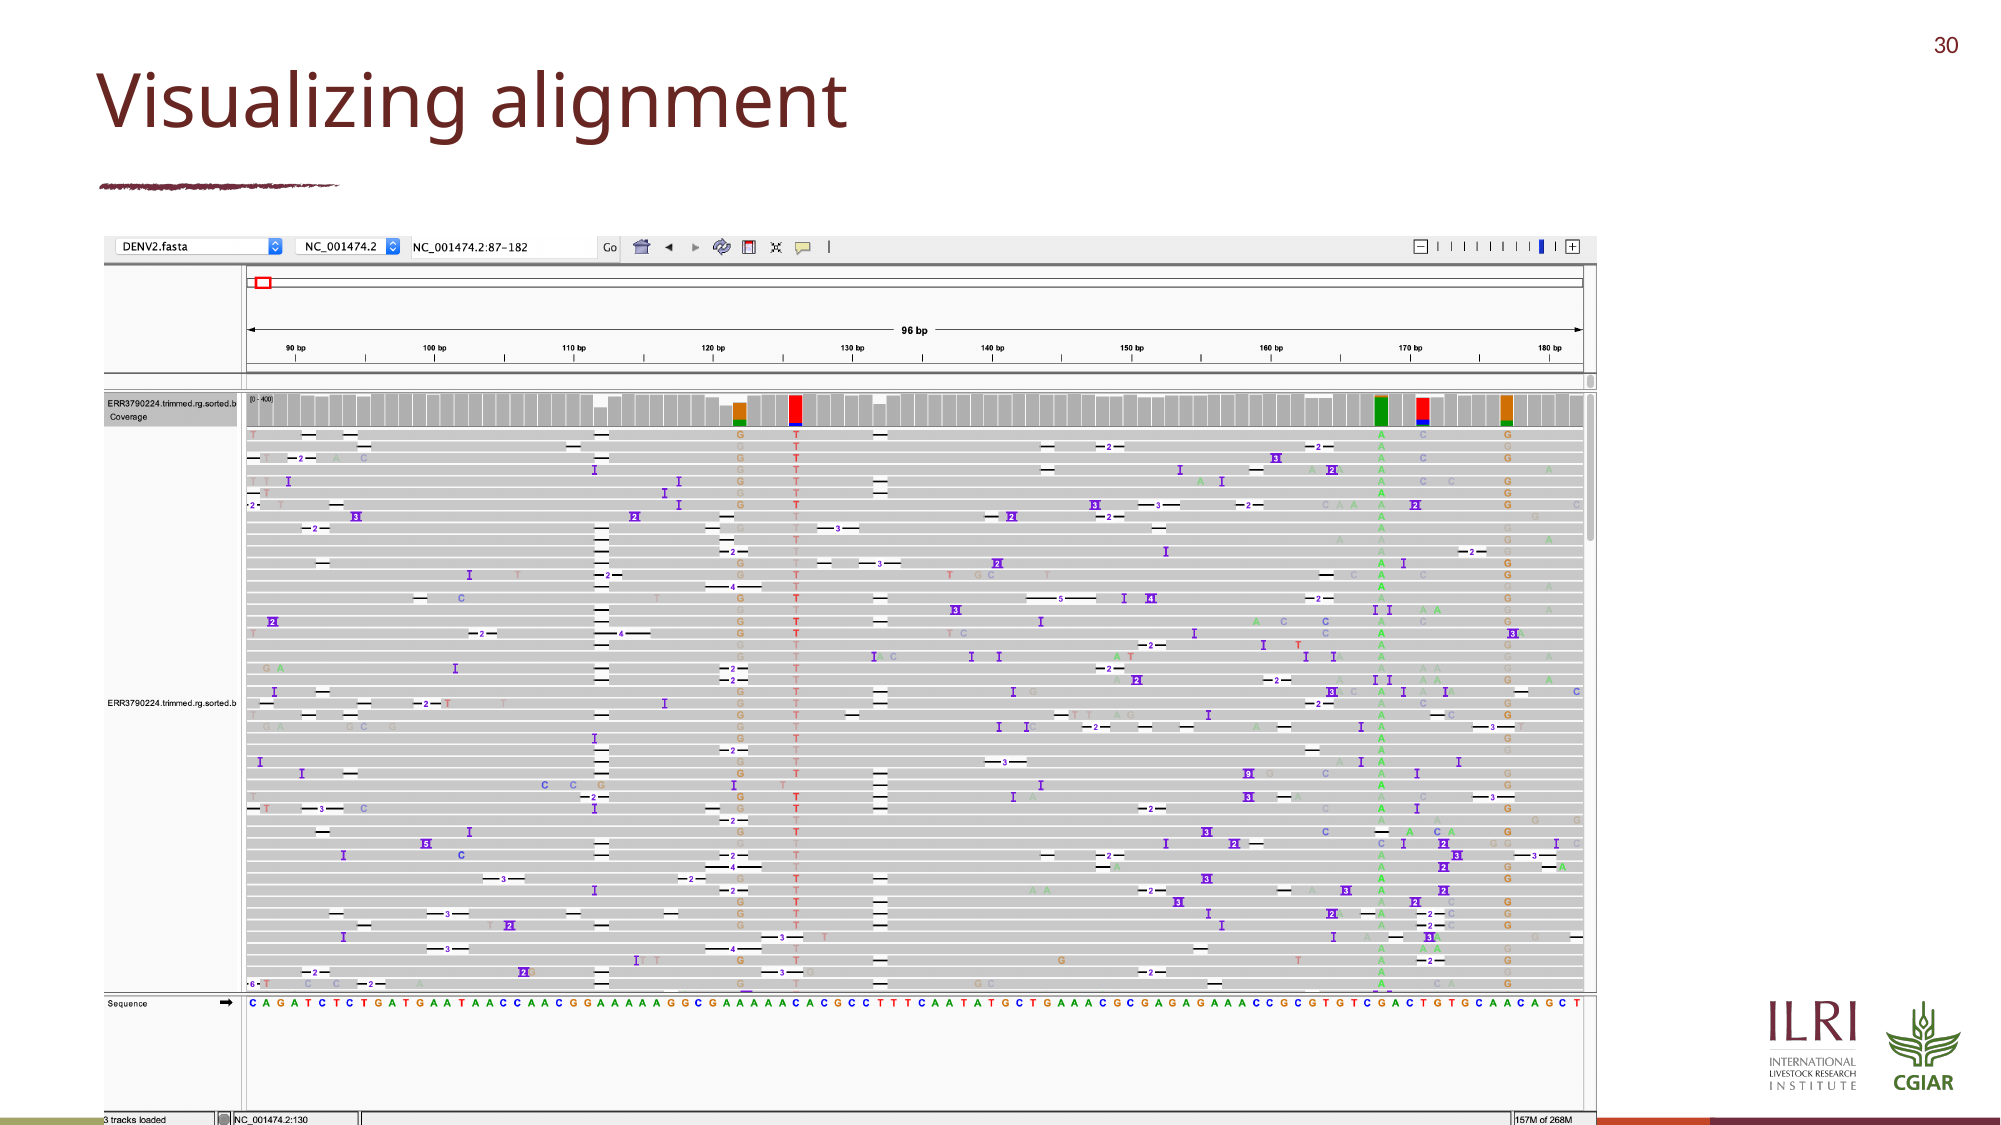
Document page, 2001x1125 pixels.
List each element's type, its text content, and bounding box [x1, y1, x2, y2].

picture [1770, 1001, 1961, 1090]
picture [99, 183, 340, 191]
picture [104, 236, 1597, 1125]
title Visualizing alignment [81, 45, 1881, 157]
